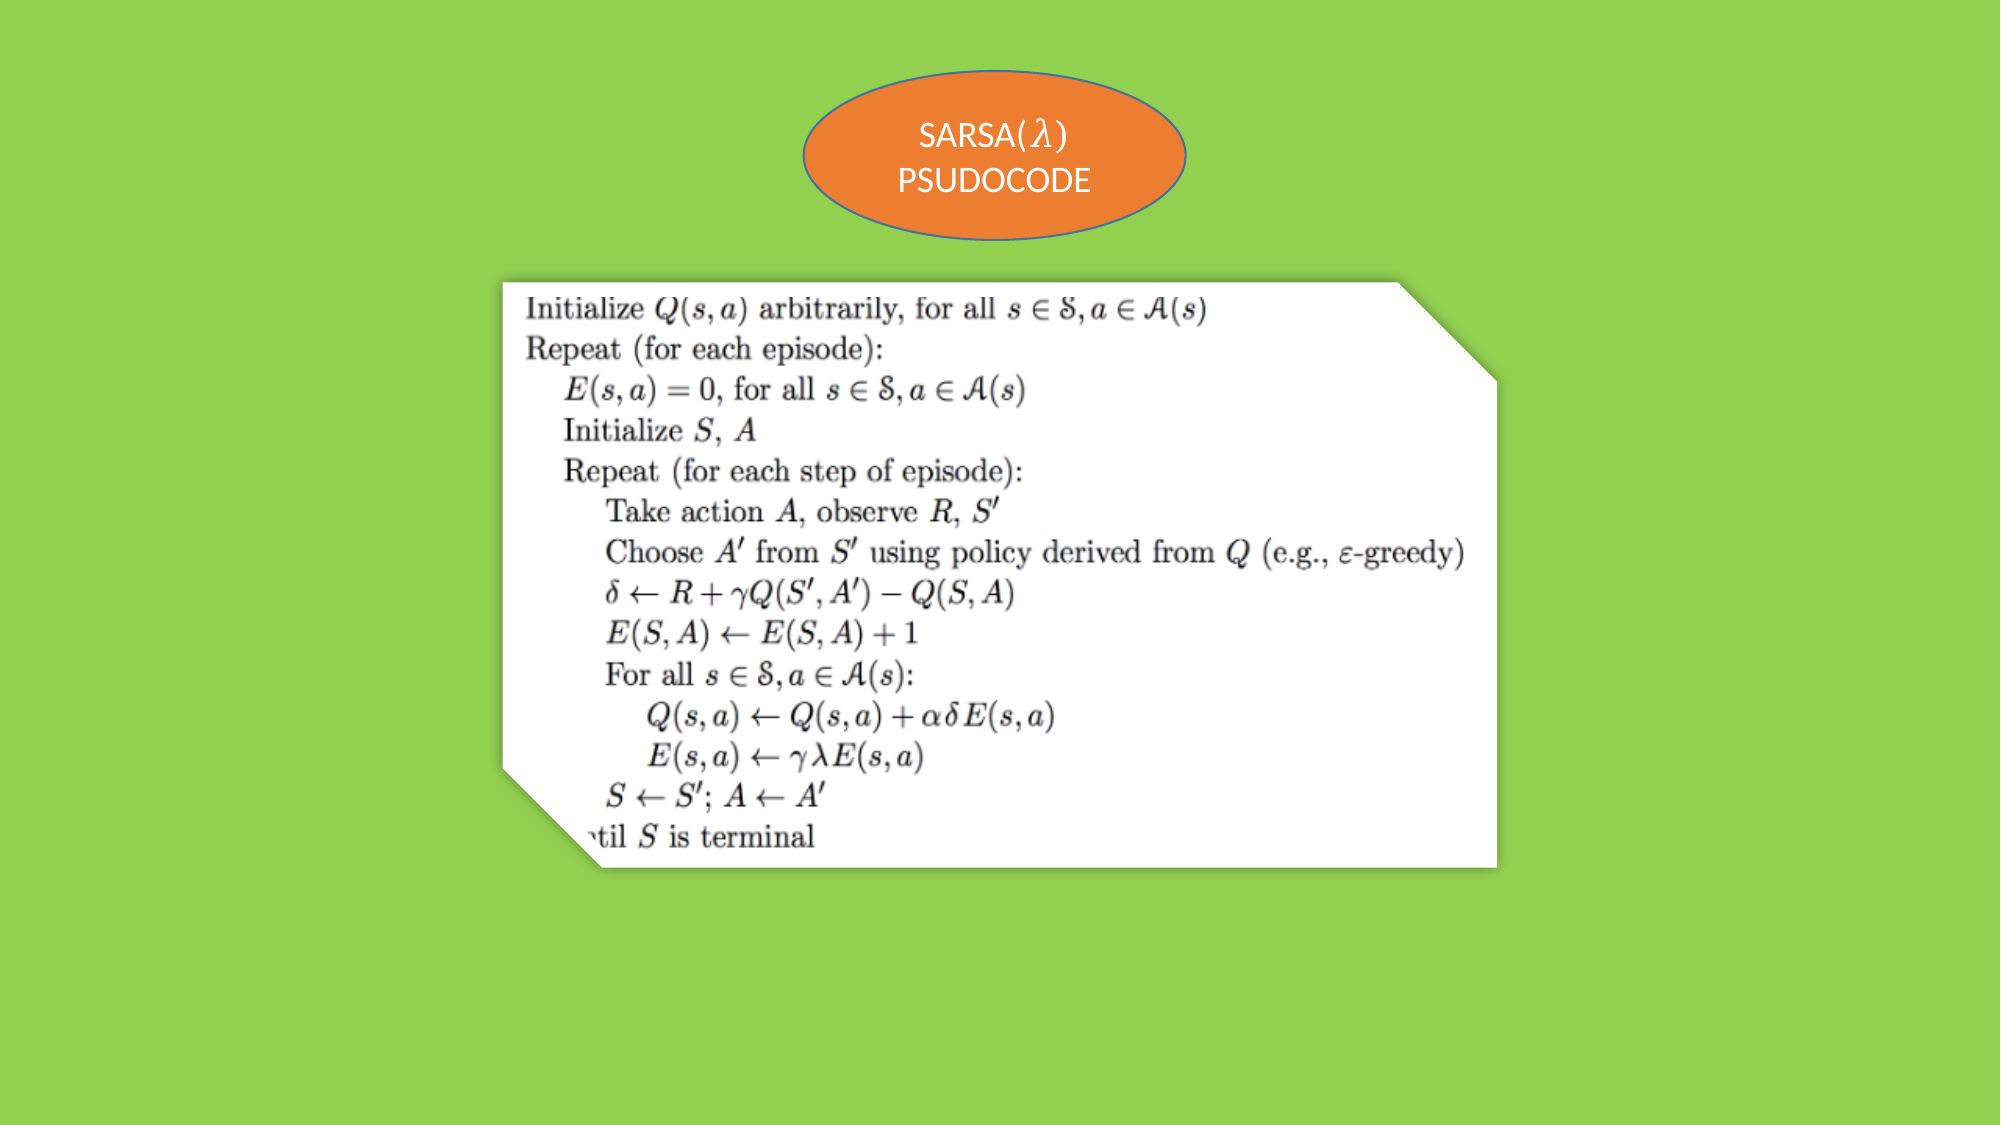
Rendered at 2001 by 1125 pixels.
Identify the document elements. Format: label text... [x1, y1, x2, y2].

text_box SARSA(𝜆) PSUDOCODE [802, 69, 1187, 241]
picture [509, 289, 1490, 861]
